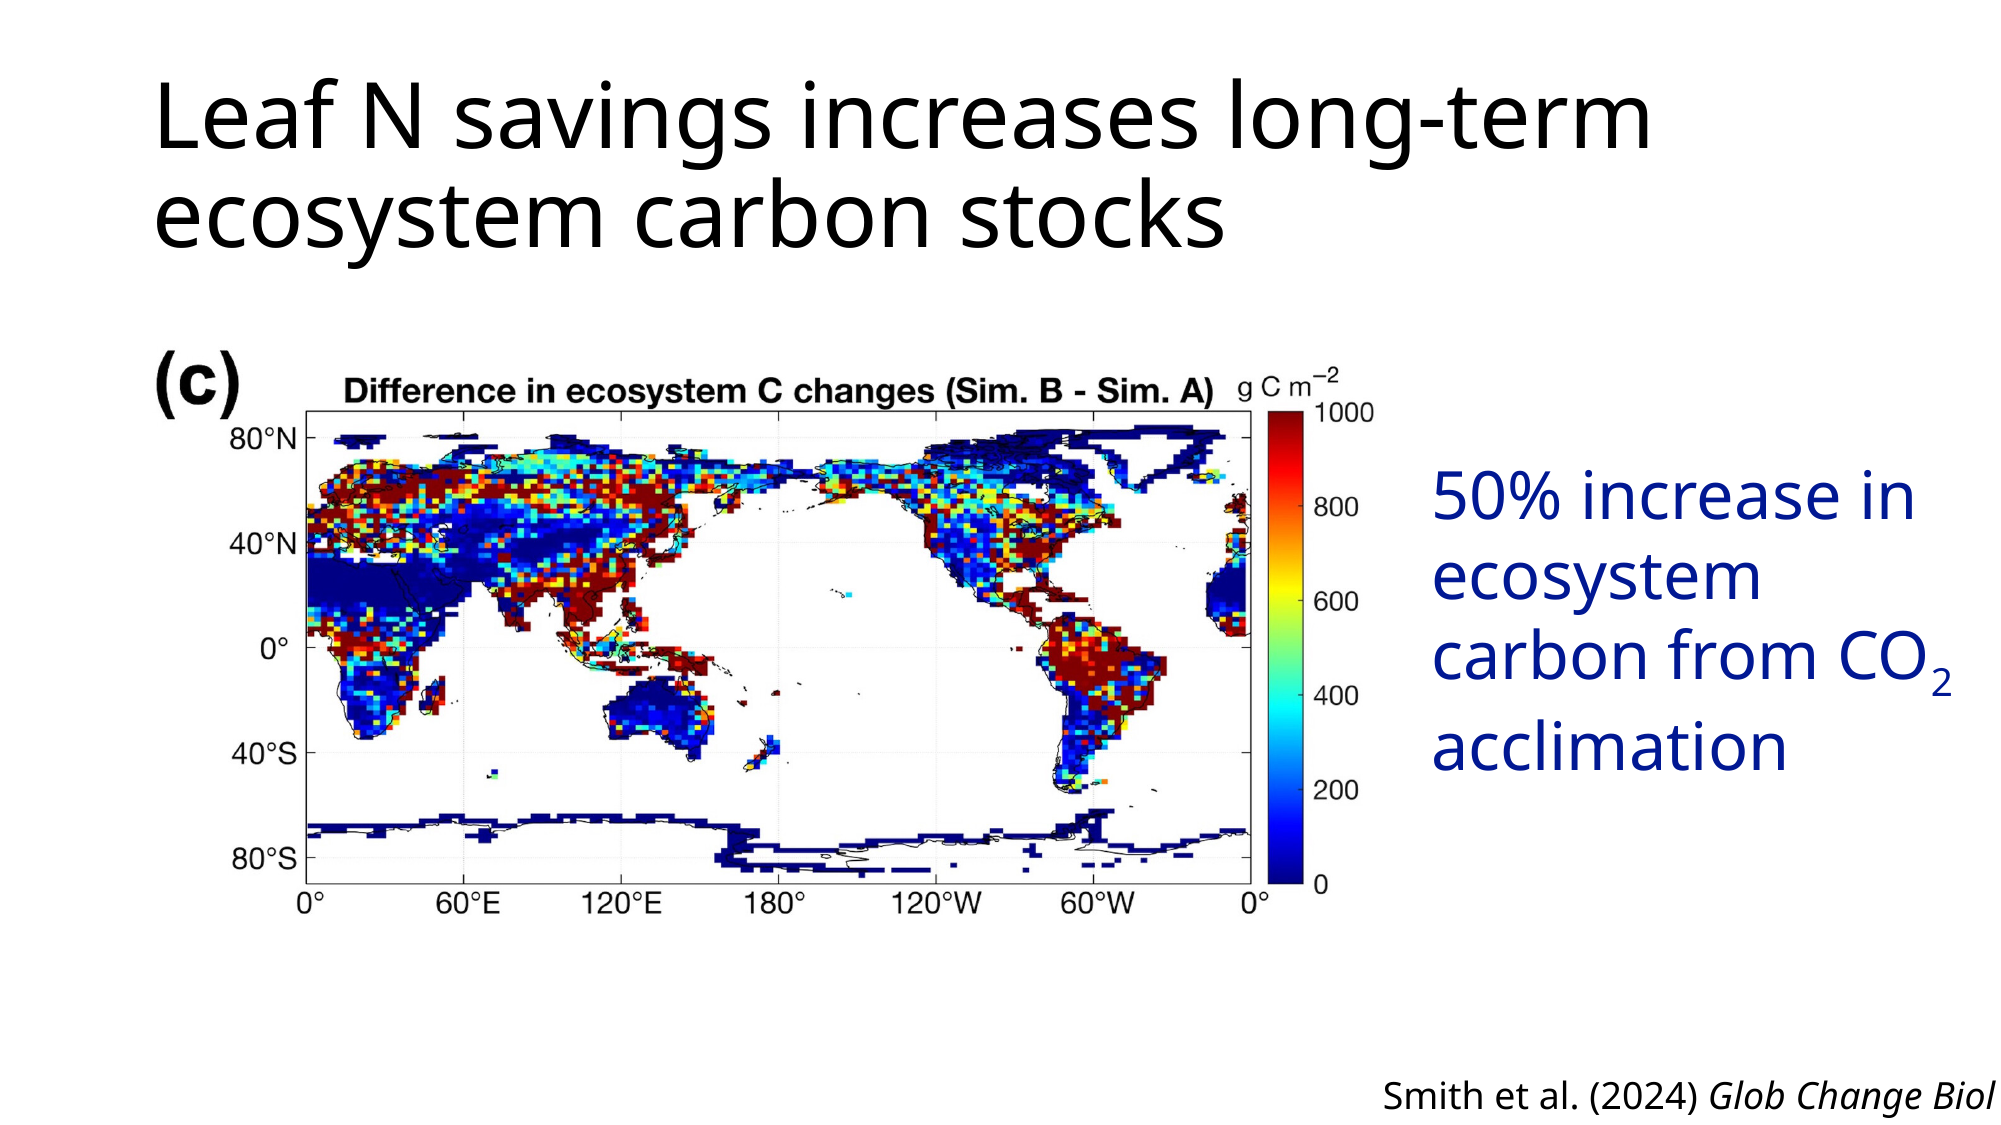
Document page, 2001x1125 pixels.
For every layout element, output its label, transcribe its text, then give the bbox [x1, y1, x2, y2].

text_box 50% increase in ecosystem carbon from CO2 acclimation [1416, 445, 2000, 792]
title Leaf N savings increases long-term ecosystem carbon stocks [137, 59, 1863, 278]
picture [136, 322, 1383, 922]
text_box Smith et al. (2024) Glob Change Biol [1368, 1064, 2000, 1125]
